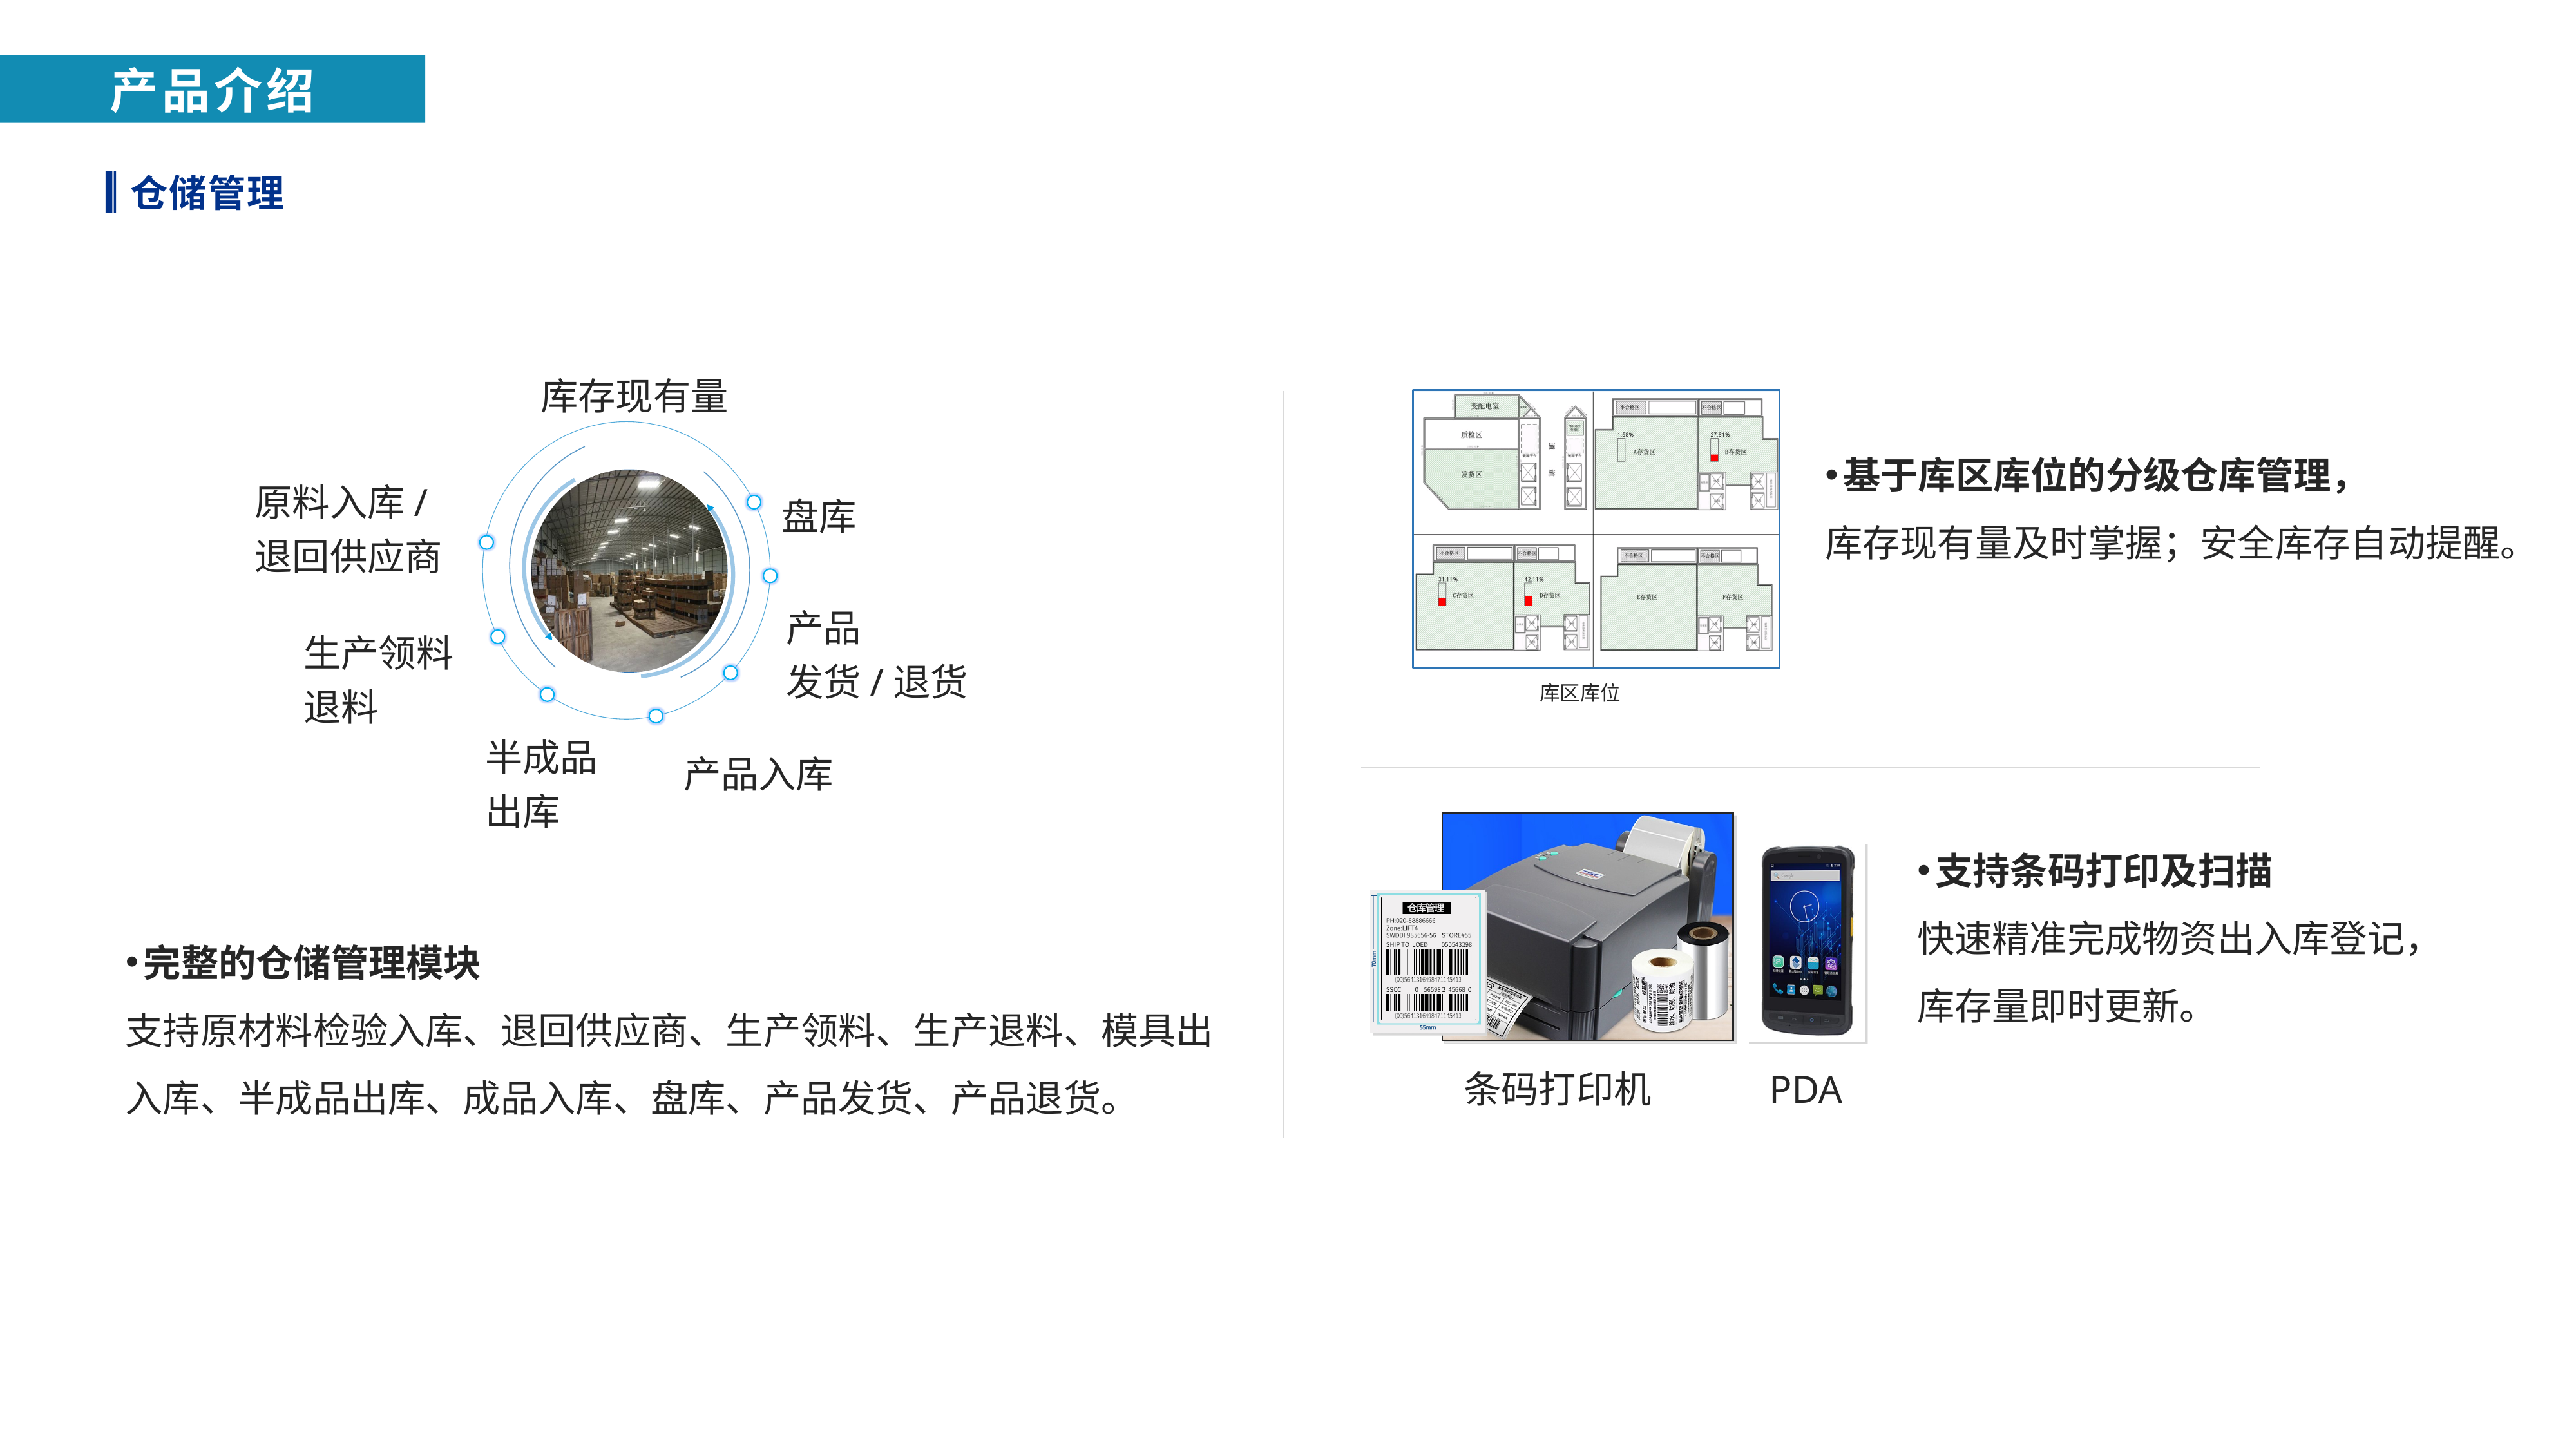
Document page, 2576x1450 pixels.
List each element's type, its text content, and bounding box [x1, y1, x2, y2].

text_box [245, 358, 989, 839]
text_box 基于库区库位的分级仓库管理， 库存现有量及时掌握；安全库存自动提醒。 [1810, 422, 2521, 572]
text_box 支持条码打印及扫描 快速精准完成物资出入库登记，库存量即时更新。 [1902, 817, 2490, 1035]
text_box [1370, 814, 1891, 1118]
text_box 完整的仓储管理模块 支持原材料检验入库、退回供应商、生产领料、生产退料、模具出入库、半成品出库、成品入库、盘库、产品发货、产品退货。 [116, 911, 1235, 1124]
text_box 仓储管理 [116, 162, 542, 222]
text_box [105, 171, 117, 214]
text_box 产品介绍 [0, 55, 426, 123]
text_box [1413, 390, 1780, 712]
